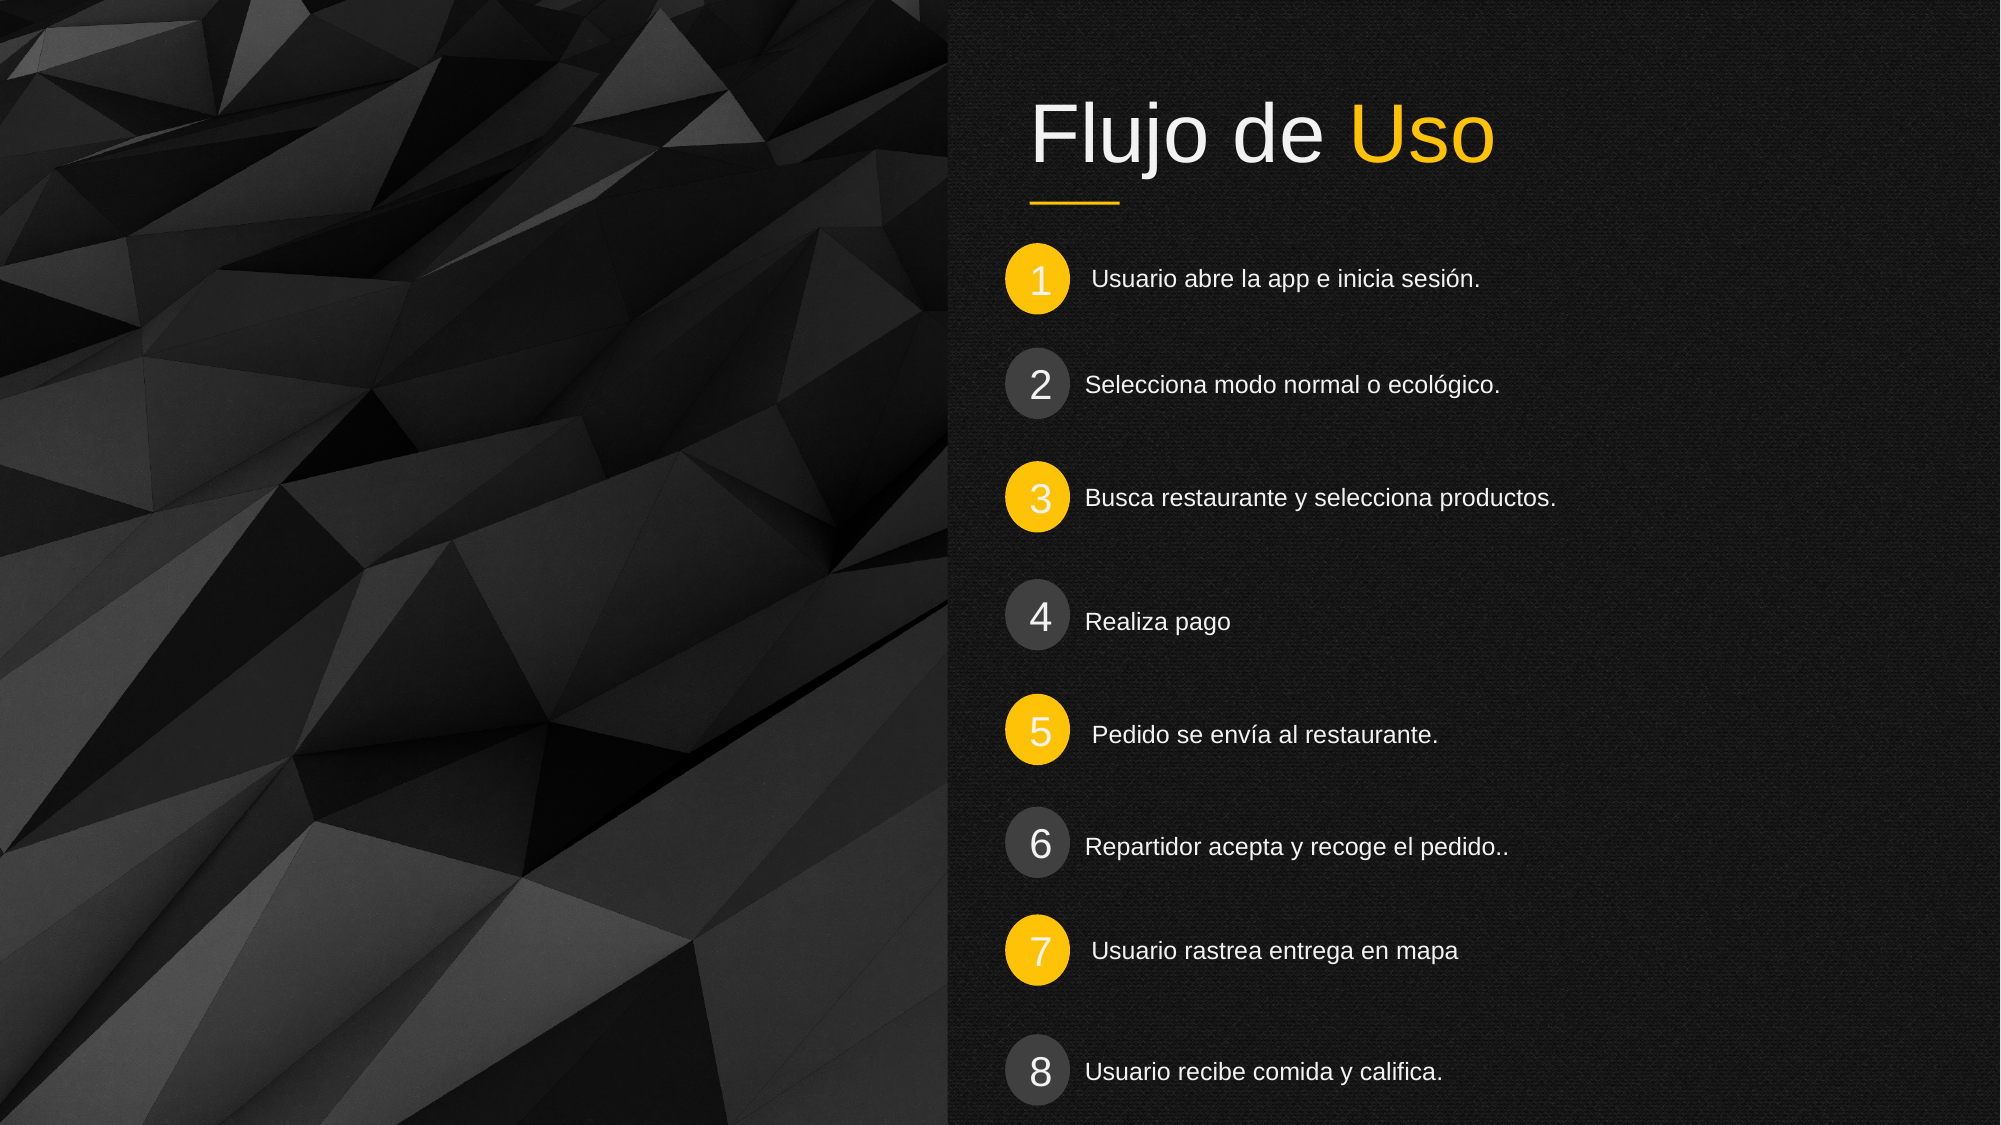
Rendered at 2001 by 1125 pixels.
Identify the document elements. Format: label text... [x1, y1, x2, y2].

text_box 7 [1004, 913, 1072, 987]
text_box 8 [1004, 1033, 1070, 1107]
text_box 4 [1004, 577, 1070, 652]
text_box Realiza pago [1070, 598, 1660, 644]
text_box Busca restaurante y selecciona productos. [1070, 474, 1660, 519]
text_box 2 [1004, 346, 1070, 421]
text_box Repartidor acepta y recoge el pedido.. [1070, 822, 1660, 868]
text_box Pedido se envía al restaurante. [1070, 710, 1660, 756]
text_box Usuario abre la app e inicia sesión. [1076, 254, 1667, 300]
text_box Usuario rastrea entrega en mapa [1076, 927, 1667, 973]
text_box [1014, 71, 1513, 205]
picture [0, 0, 2001, 1125]
text_box Usuario recibe comida y califica. [1070, 1047, 1660, 1093]
text_box 1 [1004, 242, 1072, 316]
text_box 6 [1004, 805, 1070, 880]
text_box Selecciona modo normal o ecológico. [1070, 361, 1660, 407]
text_box 5 [1004, 692, 1070, 767]
text_box 3 [1004, 460, 1070, 534]
